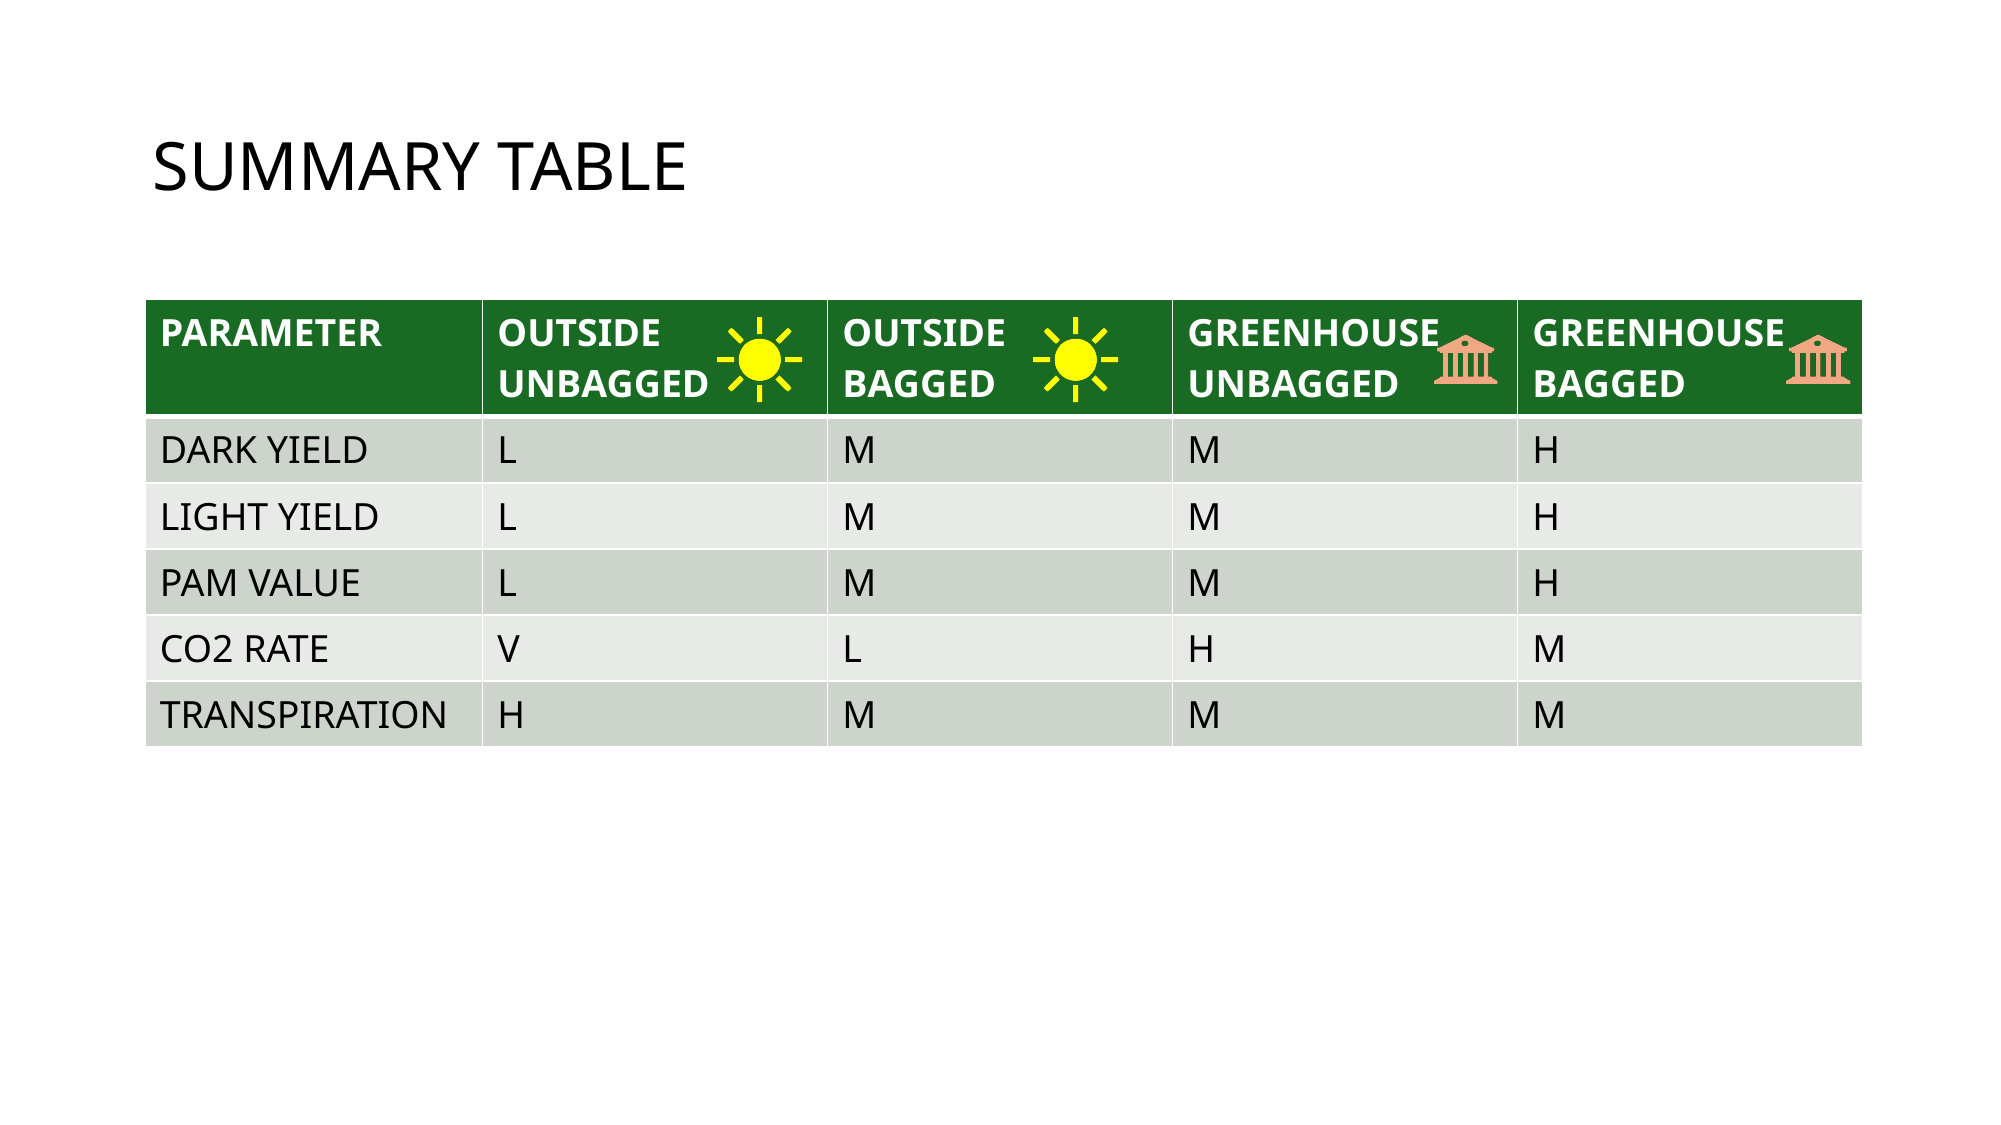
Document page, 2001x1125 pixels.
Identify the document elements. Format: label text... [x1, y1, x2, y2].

table_cell M [1173, 484, 1517, 548]
table_cell M [1518, 616, 1862, 680]
table_cell M [828, 419, 1172, 482]
table_cell M [828, 484, 1172, 548]
title SUMMARY TABLE [137, 59, 1863, 278]
table_cell LIGHT YIELD [146, 484, 482, 548]
table_header PARAMETER [146, 300, 482, 414]
table_cell CO2 RATE [146, 616, 482, 680]
picture [1028, 312, 1122, 406]
table_cell H [1518, 484, 1862, 548]
table_cell L [483, 550, 827, 614]
table_cell H [1518, 550, 1862, 614]
table_cell H [1173, 616, 1517, 680]
table_cell V [483, 616, 827, 680]
table_cell H [1518, 419, 1862, 482]
table_cell M [1173, 419, 1517, 482]
table_cell H [483, 682, 827, 746]
table_cell M [828, 682, 1172, 746]
table_cell L [483, 484, 827, 548]
picture [1424, 326, 1507, 393]
table_cell L [483, 419, 827, 482]
table_cell M [1173, 550, 1517, 614]
table_header GREENHOUSE BAGGED [1518, 300, 1862, 414]
table_header GREENHOUSE UNBAGGED [1173, 300, 1517, 414]
table_cell M [828, 550, 1172, 614]
picture [1777, 326, 1859, 393]
table_cell L [828, 616, 1172, 680]
table_header OUTSIDE BAGGED [828, 300, 1172, 414]
table_cell M [1173, 682, 1517, 746]
picture [712, 313, 806, 407]
table_cell TRANSPIRATION [146, 682, 482, 746]
table_cell PAM VALUE [146, 550, 482, 614]
table_cell M [1518, 682, 1862, 746]
table_header OUTSIDE UNBAGGED [483, 300, 827, 414]
table_cell DARK YIELD [146, 419, 482, 482]
